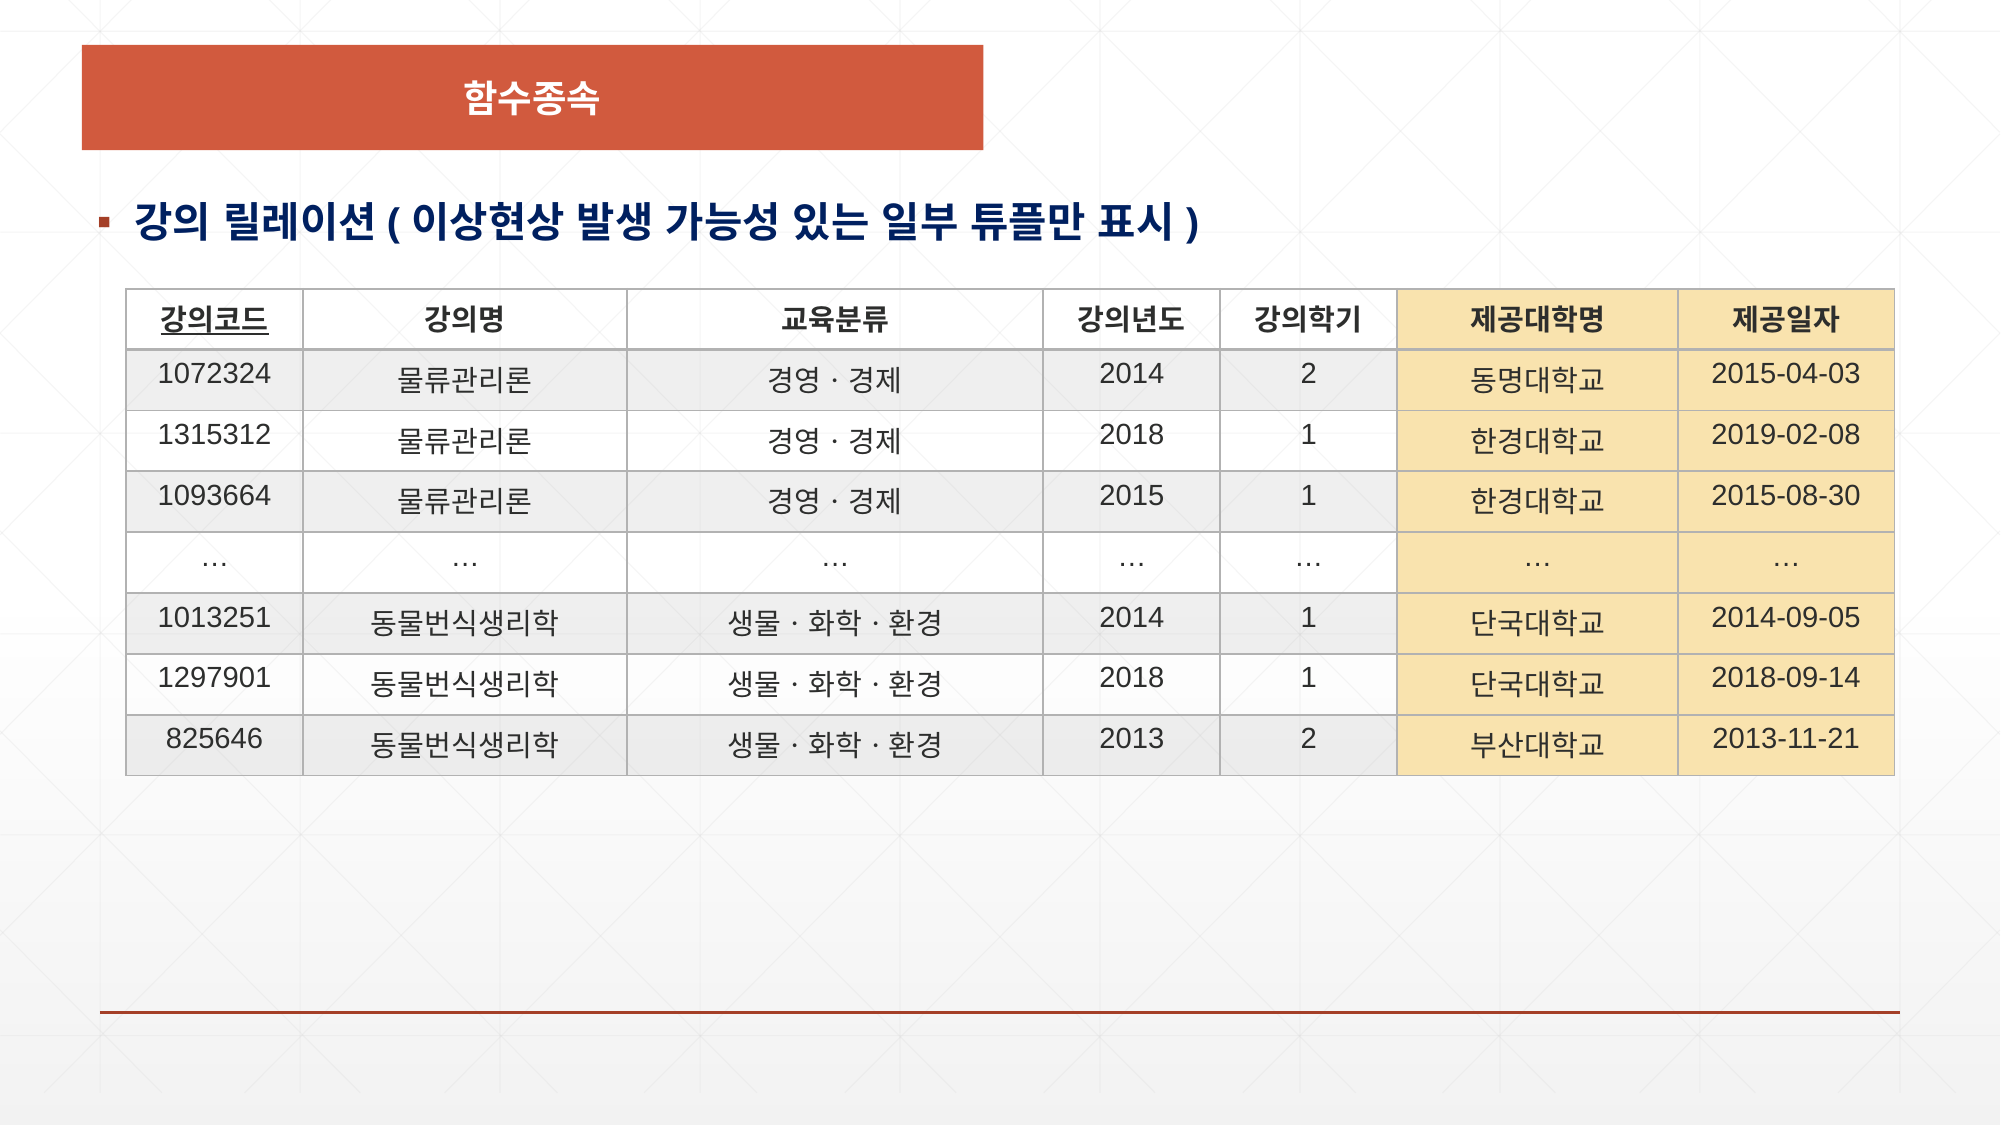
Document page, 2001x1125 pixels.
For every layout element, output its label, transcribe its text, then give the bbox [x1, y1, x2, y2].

table_header 교육분류 [628, 290, 1042, 348]
table_cell 2013-11-21 [1679, 716, 1894, 775]
table_cell 2015-04-03 [1679, 351, 1894, 410]
table_cell 1 [1221, 655, 1396, 714]
table_cell 1072324 [127, 351, 302, 410]
table_cell 2014 [1044, 351, 1219, 410]
table_cell 1315312 [127, 411, 302, 470]
table_cell … [1679, 533, 1894, 592]
table_cell 1 [1221, 594, 1396, 653]
table_cell … [127, 533, 302, 592]
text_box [81, 44, 984, 151]
table_cell 부산대학교 [1398, 716, 1677, 775]
table_cell 2018 [1044, 655, 1219, 714]
table_cell 동물번식생리학 [304, 655, 626, 714]
table_cell 물류관리론 [304, 472, 626, 531]
table_cell 825646 [127, 716, 302, 775]
table_cell 한경대학교 [1398, 411, 1677, 470]
table_cell 2018 [1044, 411, 1219, 470]
table_cell 2018-09-14 [1679, 655, 1894, 714]
table_cell 2013 [1044, 716, 1219, 775]
table_cell 경영ㆍ경제 [628, 411, 1042, 470]
table_cell 1 [1221, 472, 1396, 531]
table_cell 동물번식생리학 [304, 716, 626, 775]
table_cell 물류관리론 [304, 351, 626, 410]
table_cell 물류관리론 [304, 411, 626, 470]
table_cell … [304, 533, 626, 592]
table_cell 2 [1221, 716, 1396, 775]
table_cell 동물번식생리학 [304, 594, 626, 653]
table_header 강의명 [304, 290, 626, 348]
table_cell 1093664 [127, 472, 302, 531]
table_cell 2014 [1044, 594, 1219, 653]
table_cell 2 [1221, 351, 1396, 410]
table_cell 1013251 [127, 594, 302, 653]
table_header 제공대학명 [1398, 290, 1677, 348]
table_cell 1297901 [127, 655, 302, 714]
table_cell 2019-02-08 [1679, 411, 1894, 470]
table_cell 경영ㆍ경제 [628, 472, 1042, 531]
list 강의 릴레이션(이상현상 발생 가능성 있는 일부 튜플만 표시) [81, 194, 1895, 257]
table_cell … [1398, 533, 1677, 592]
table_cell 동명대학교 [1398, 351, 1677, 410]
table_cell … [1044, 533, 1219, 592]
table_header 강의코드 [127, 290, 302, 348]
table_header 강의학기 [1221, 290, 1396, 348]
table_cell … [1221, 533, 1396, 592]
table_cell 1 [1221, 411, 1396, 470]
table_cell 단국대학교 [1398, 594, 1677, 653]
table_cell 생물ㆍ화학ㆍ환경 [628, 594, 1042, 653]
table_cell 한경대학교 [1398, 472, 1677, 531]
table_header 제공일자 [1679, 290, 1894, 348]
table_cell 경영ㆍ경제 [628, 351, 1042, 410]
table_cell 생물ㆍ화학ㆍ환경 [628, 655, 1042, 714]
table_cell … [628, 533, 1042, 592]
table_cell 2015 [1044, 472, 1219, 531]
table_cell 2015-08-30 [1679, 472, 1894, 531]
table_header 강의년도 [1044, 290, 1219, 348]
table_cell 단국대학교 [1398, 655, 1677, 714]
table_cell 생물ㆍ화학ㆍ환경 [628, 716, 1042, 775]
table_cell 2014-09-05 [1679, 594, 1894, 653]
